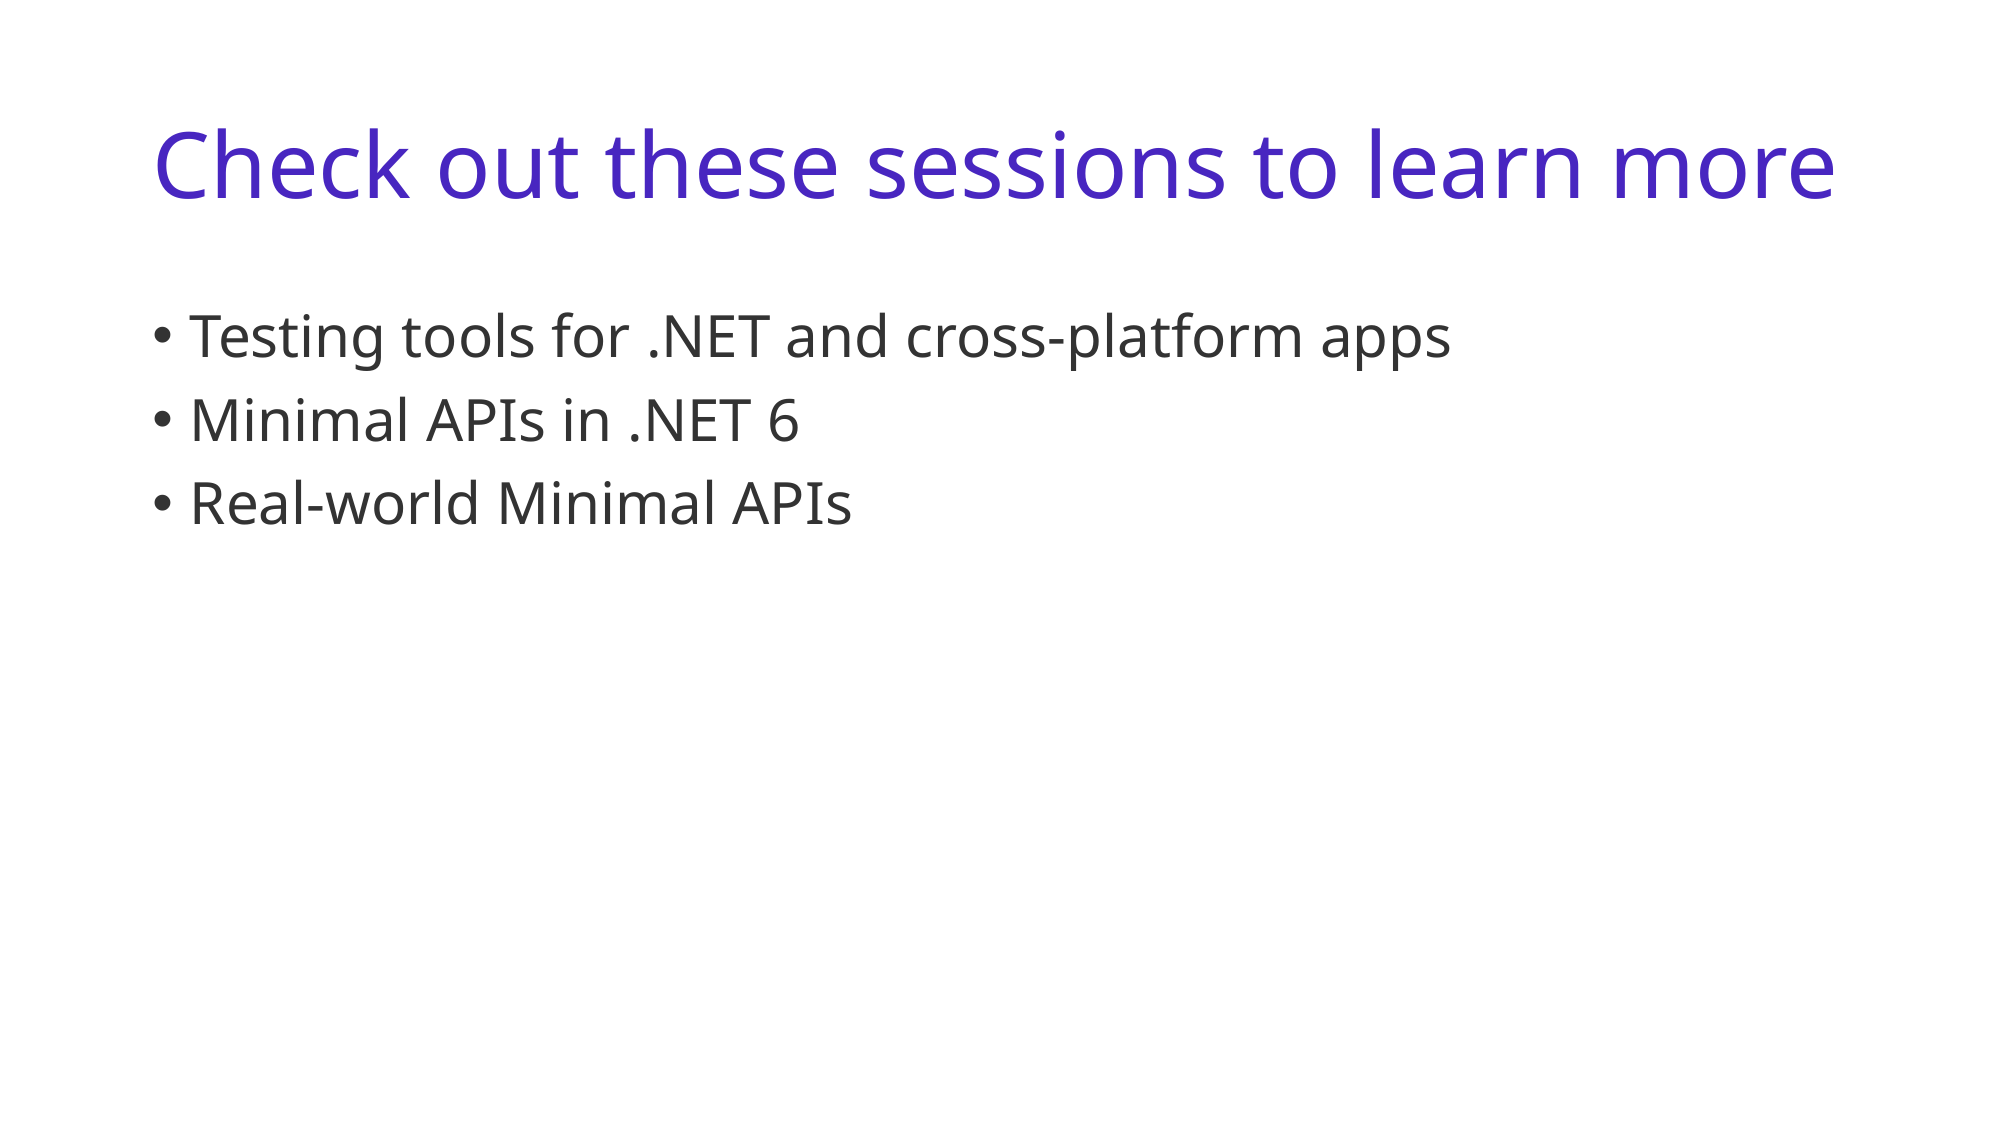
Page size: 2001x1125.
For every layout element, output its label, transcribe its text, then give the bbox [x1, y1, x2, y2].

title Check out these sessions to learn more [137, 59, 1863, 278]
list Testing tools for .NET and cross-platform apps Minimal APIs in .NET 6 Real-world Minimal APIs [137, 299, 1863, 1014]
